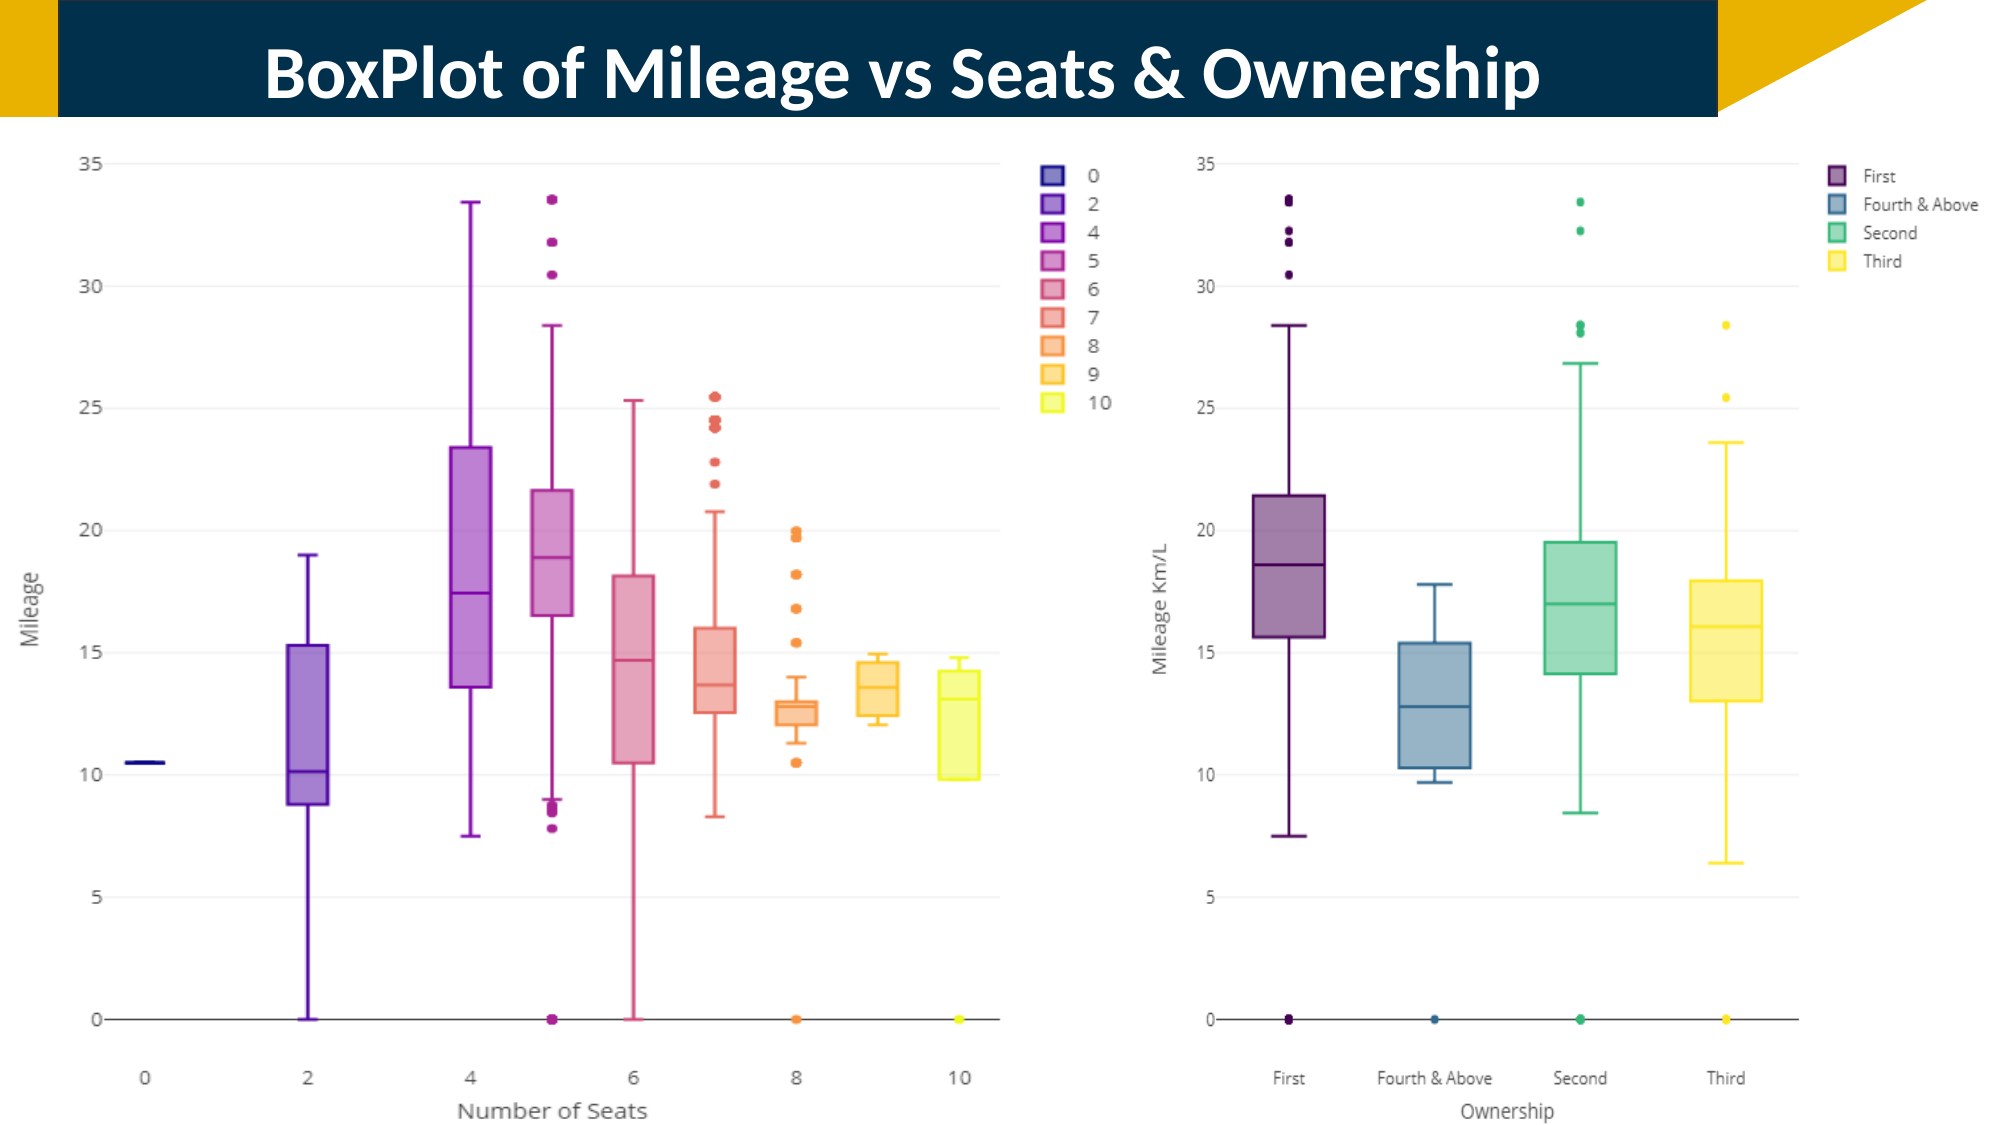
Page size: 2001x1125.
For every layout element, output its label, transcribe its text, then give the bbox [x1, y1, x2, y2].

picture [0, 117, 2000, 1125]
title BoxPlot of Mileage vs Seats & Ownership [58, 0, 1718, 117]
